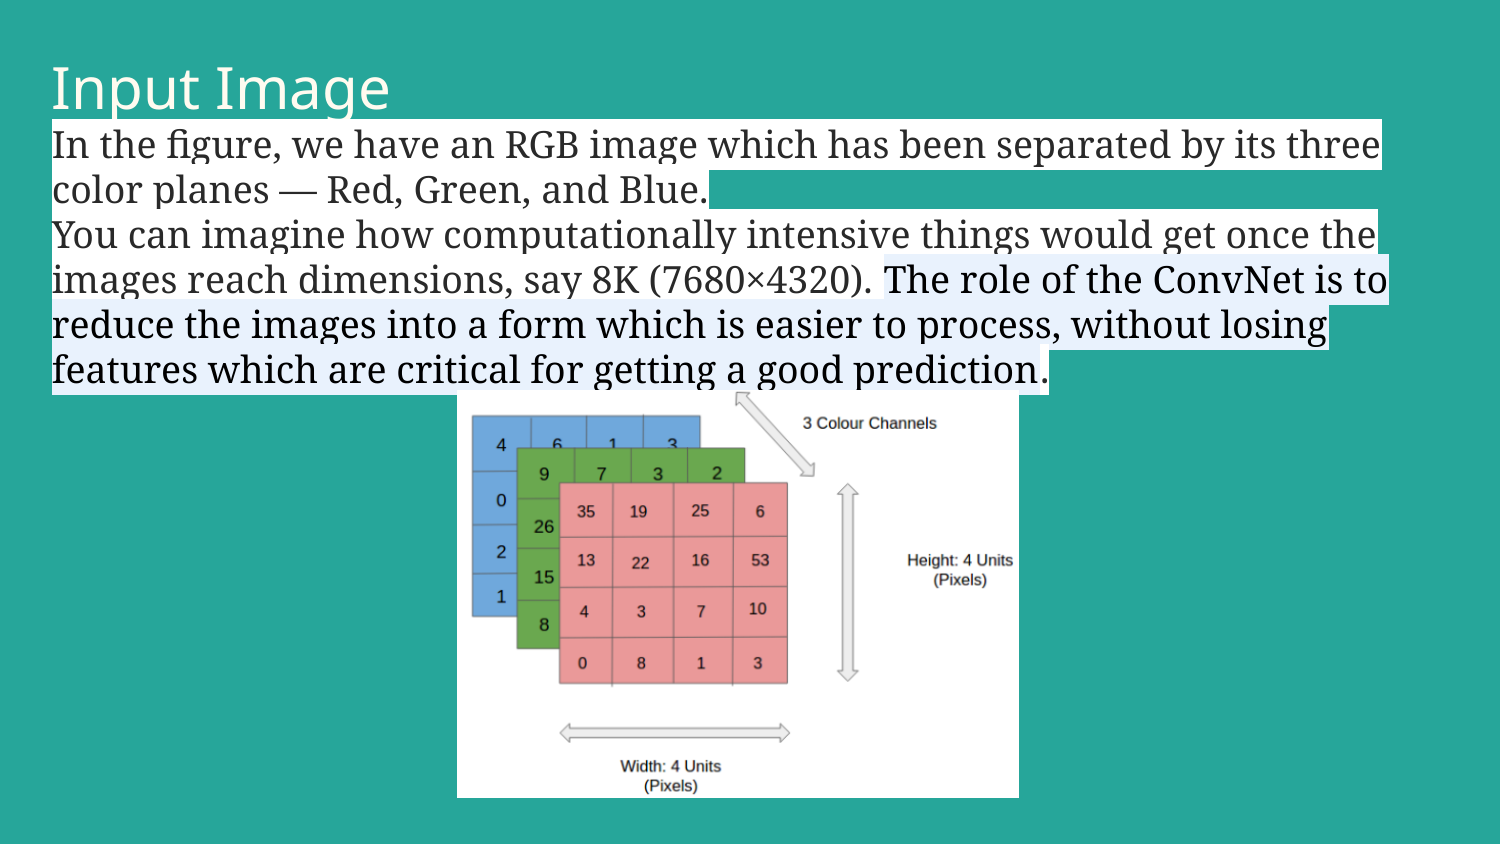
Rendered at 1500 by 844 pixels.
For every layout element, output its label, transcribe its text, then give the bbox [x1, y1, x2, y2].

picture [457, 390, 1019, 799]
title Input Image In the figure, we have an RGB image which has been separated by its three color planes — Red, Green, and Blue. You can imagine how computationally intensive things would get once the images reach dimensions, say 8K (7680×4320). The role of the ConvNet is to reduce the images into a form which is easier to process, without losing features which are critical for getting a good prediction. [36, 0, 1439, 443]
